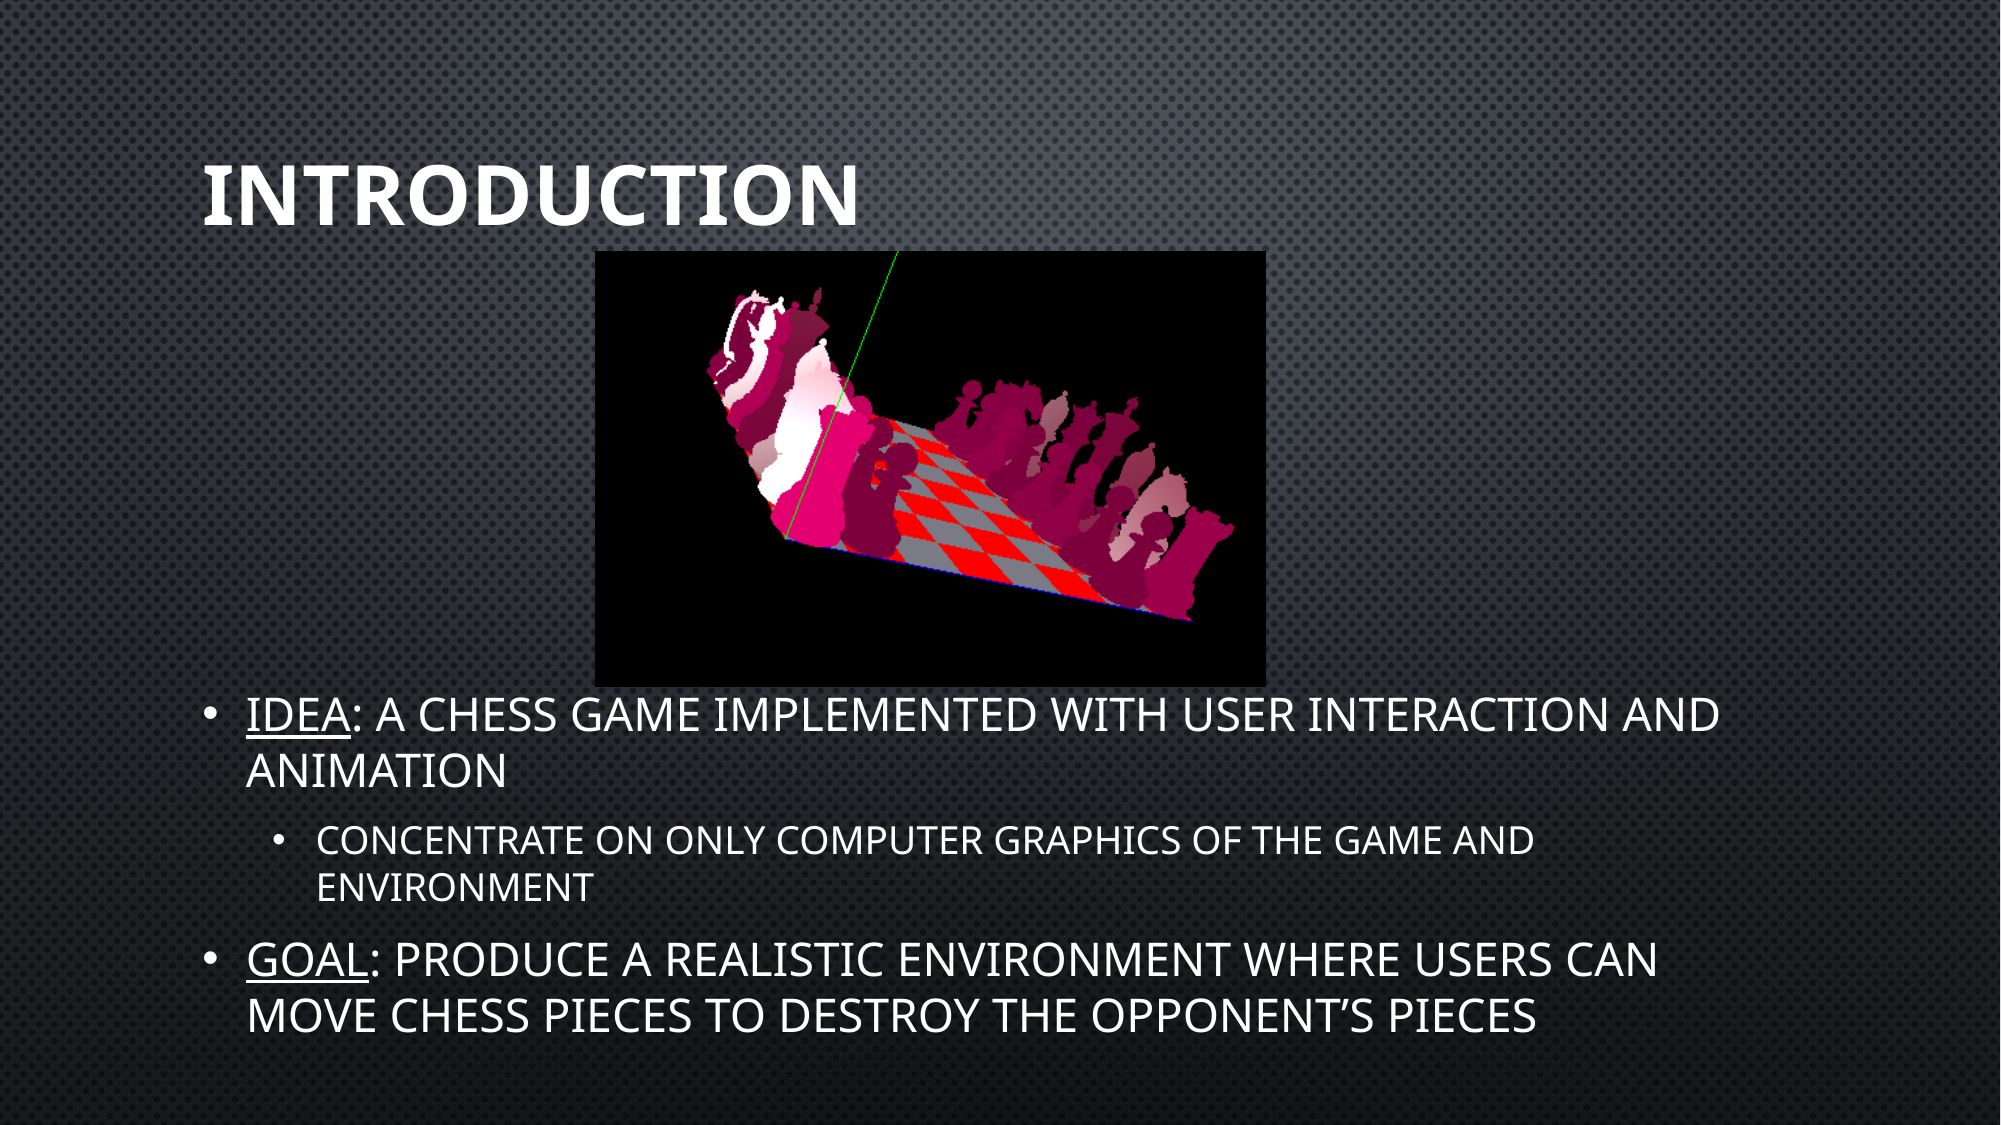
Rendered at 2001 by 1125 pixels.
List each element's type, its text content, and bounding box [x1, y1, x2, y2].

picture [594, 251, 1266, 688]
title Introduction [187, 99, 1813, 284]
list IDEA: A Chess Game implemented with user interaction and animation Concentrate on only computer graphics of the game and environment GOAL: Produce a realistic environment where users can move chess pieces to destroy the opponent’s pieces [187, 676, 1813, 1050]
